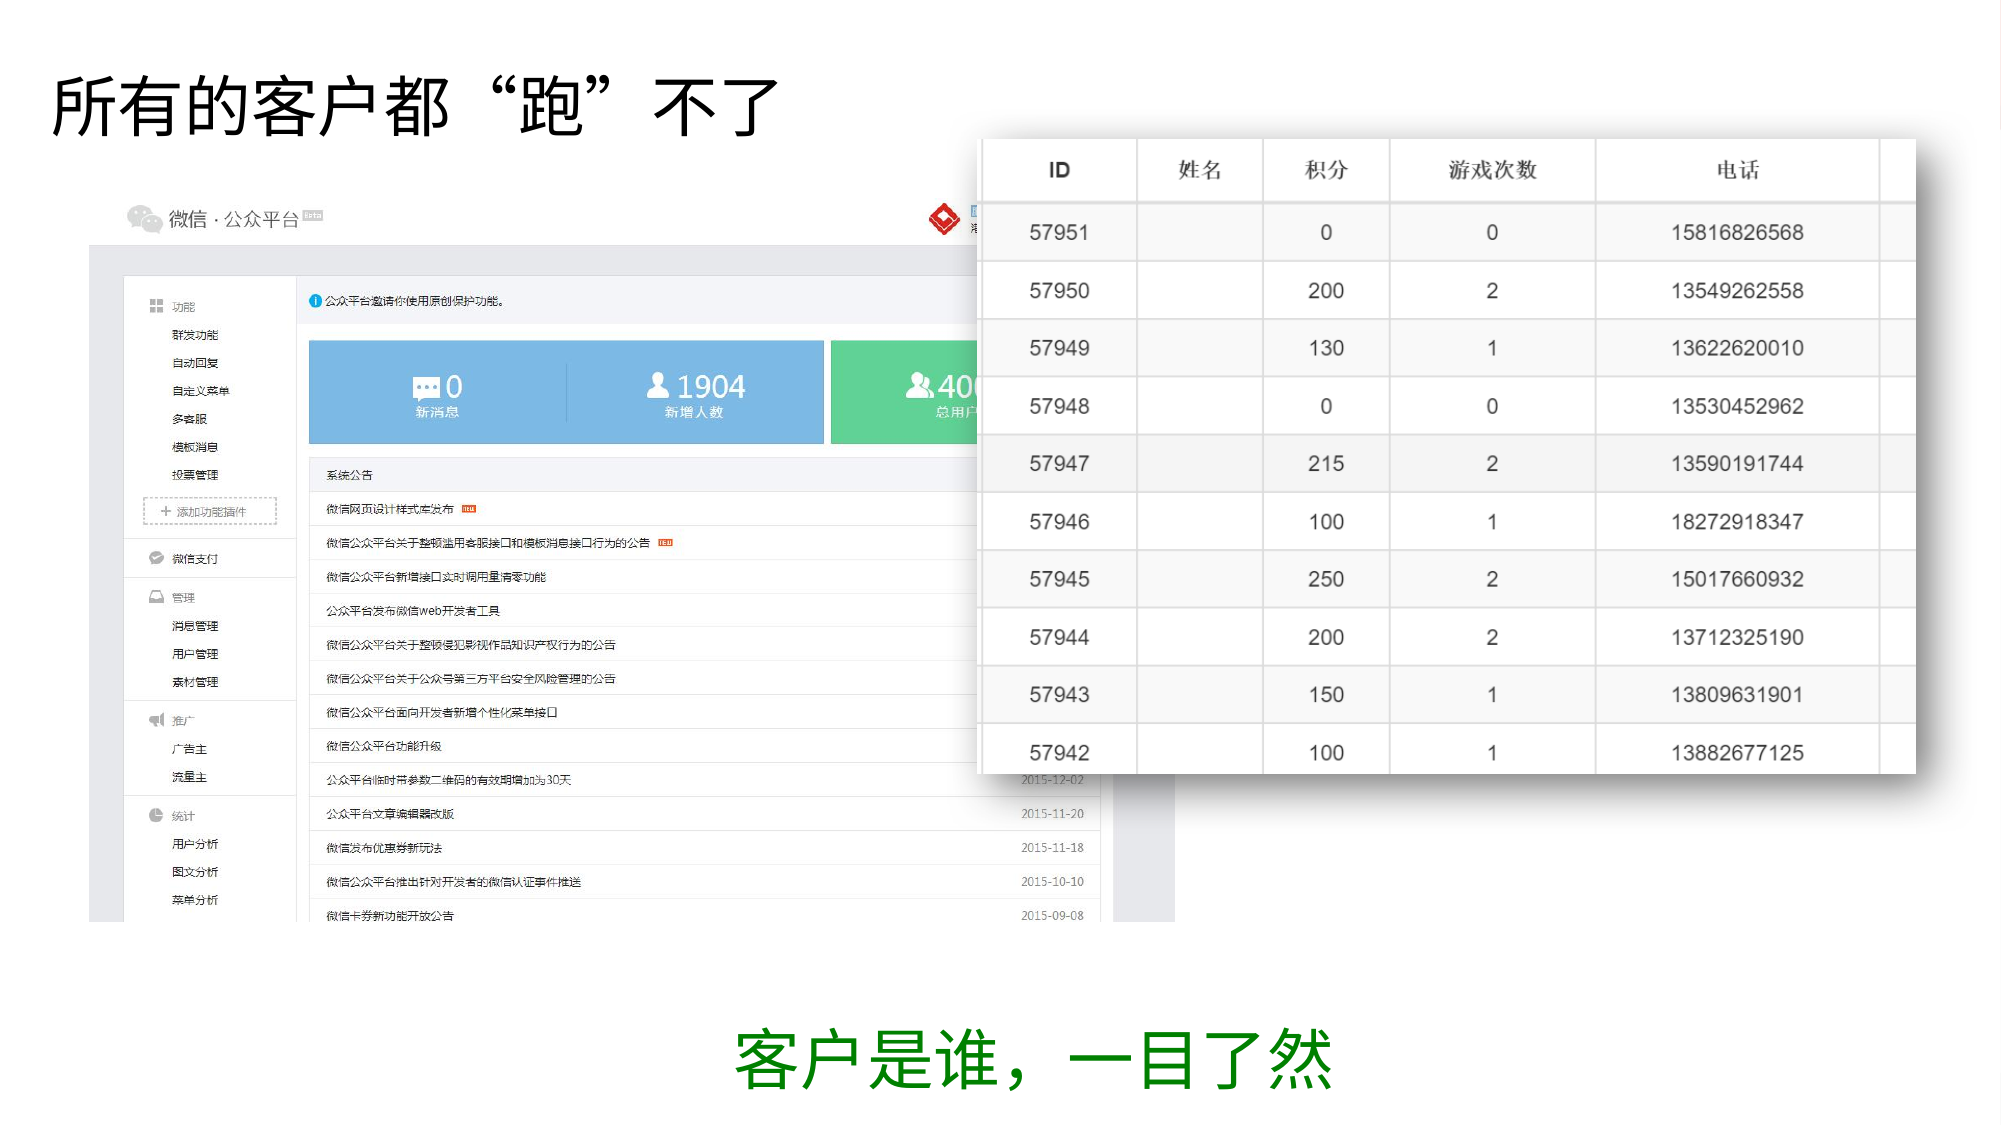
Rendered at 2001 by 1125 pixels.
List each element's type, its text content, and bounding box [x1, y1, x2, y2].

text_box 所有的客户都“跑”不了 [36, 66, 863, 153]
picture [89, 139, 1917, 922]
text_box 客户是谁，一目了然 [718, 1002, 1350, 1106]
